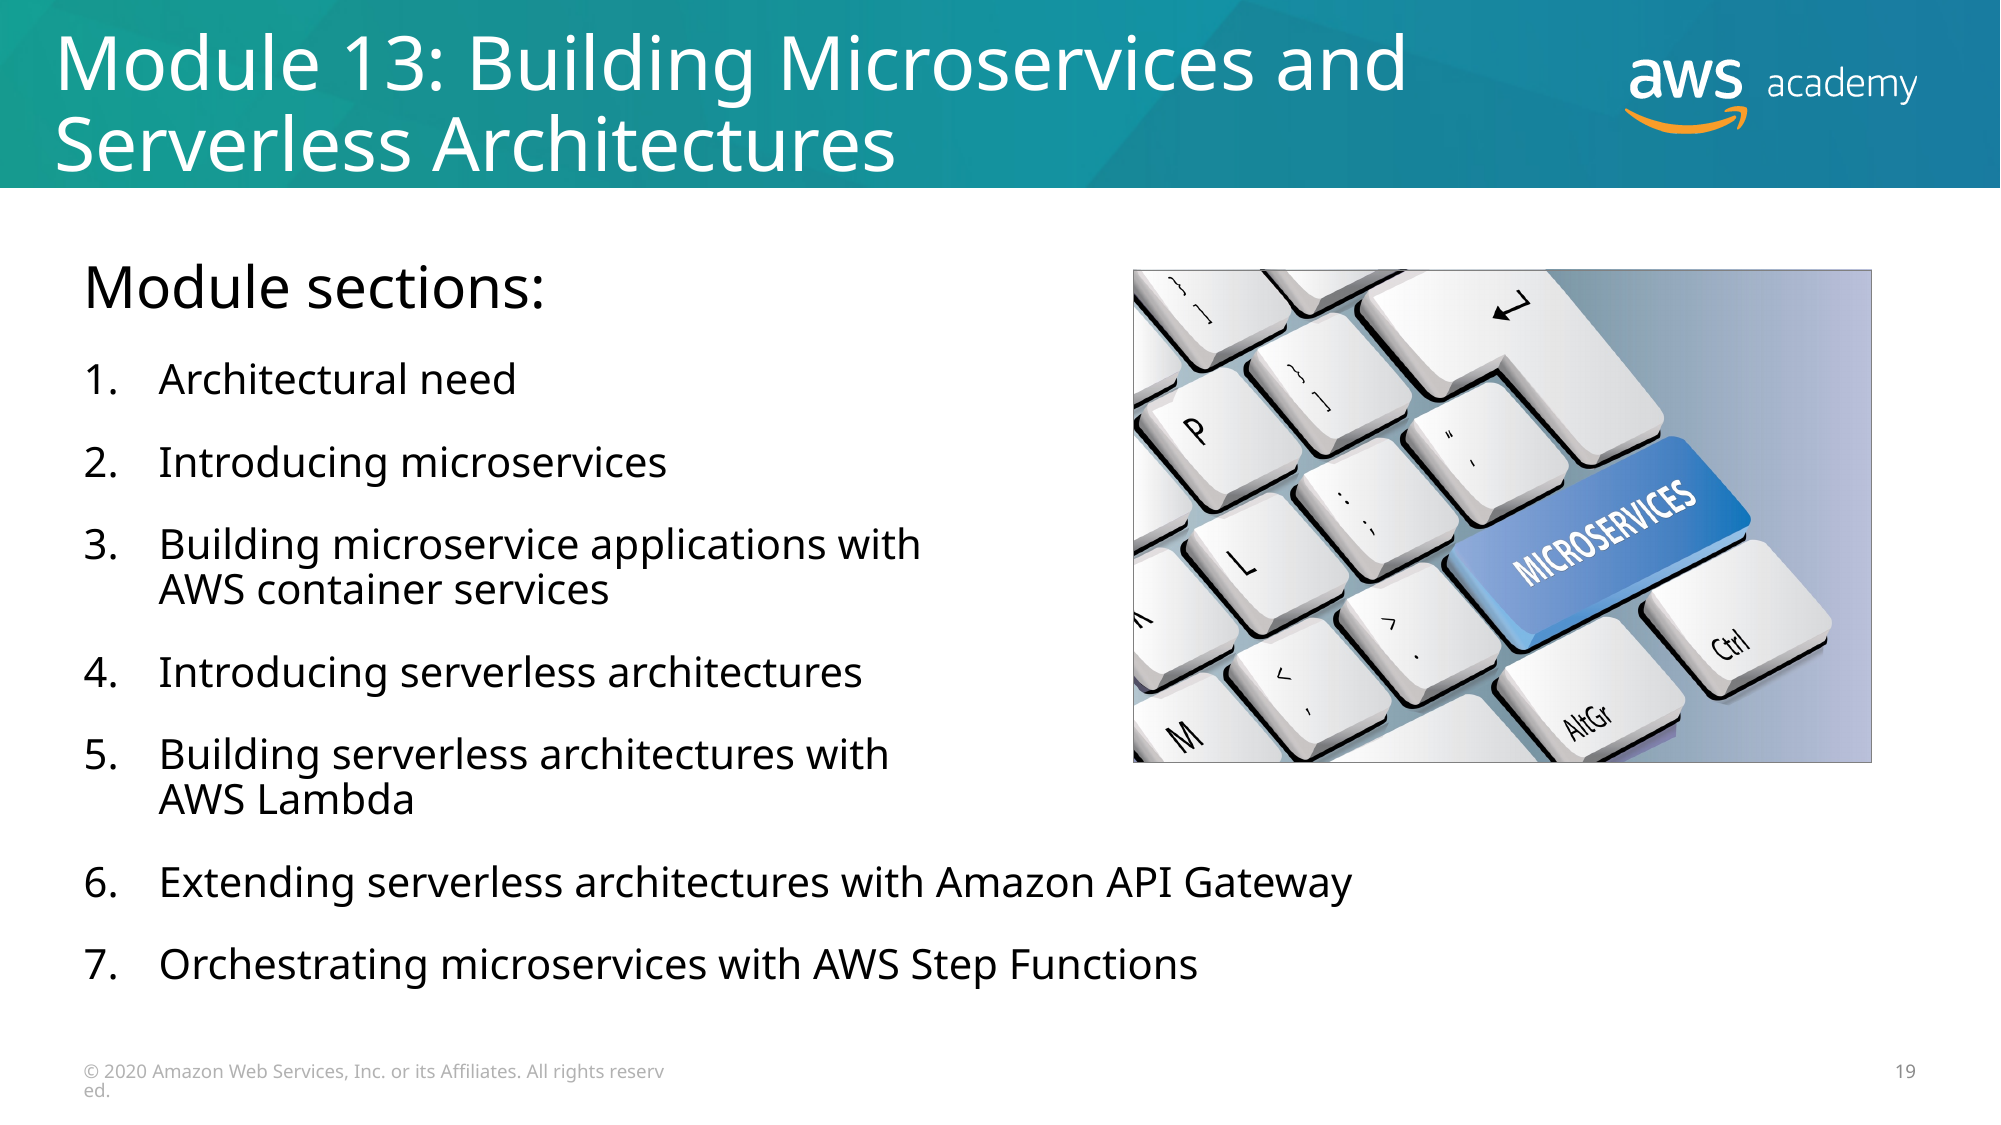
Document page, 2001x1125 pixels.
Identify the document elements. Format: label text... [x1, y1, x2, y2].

list Module sections: Architectural need Introducing microservices Building microservice applications with AWS container services Introducing serverless architectures Building serverless architectures with AWS Lambda Extending serverless architectures with Amazon API Gateway Orchestrating microservices with AWS Step Functions [68, 250, 1454, 1014]
picture [0, 0, 2000, 188]
title Module 13: Building Microservices and Serverless Architectures [39, 43, 1500, 172]
footer © 2020 Amazon Web Services, Inc. or its Affiliates. All rights reserved. [68, 1042, 682, 1103]
picture [1133, 269, 1872, 763]
slide_number 19 [1481, 1042, 1932, 1103]
